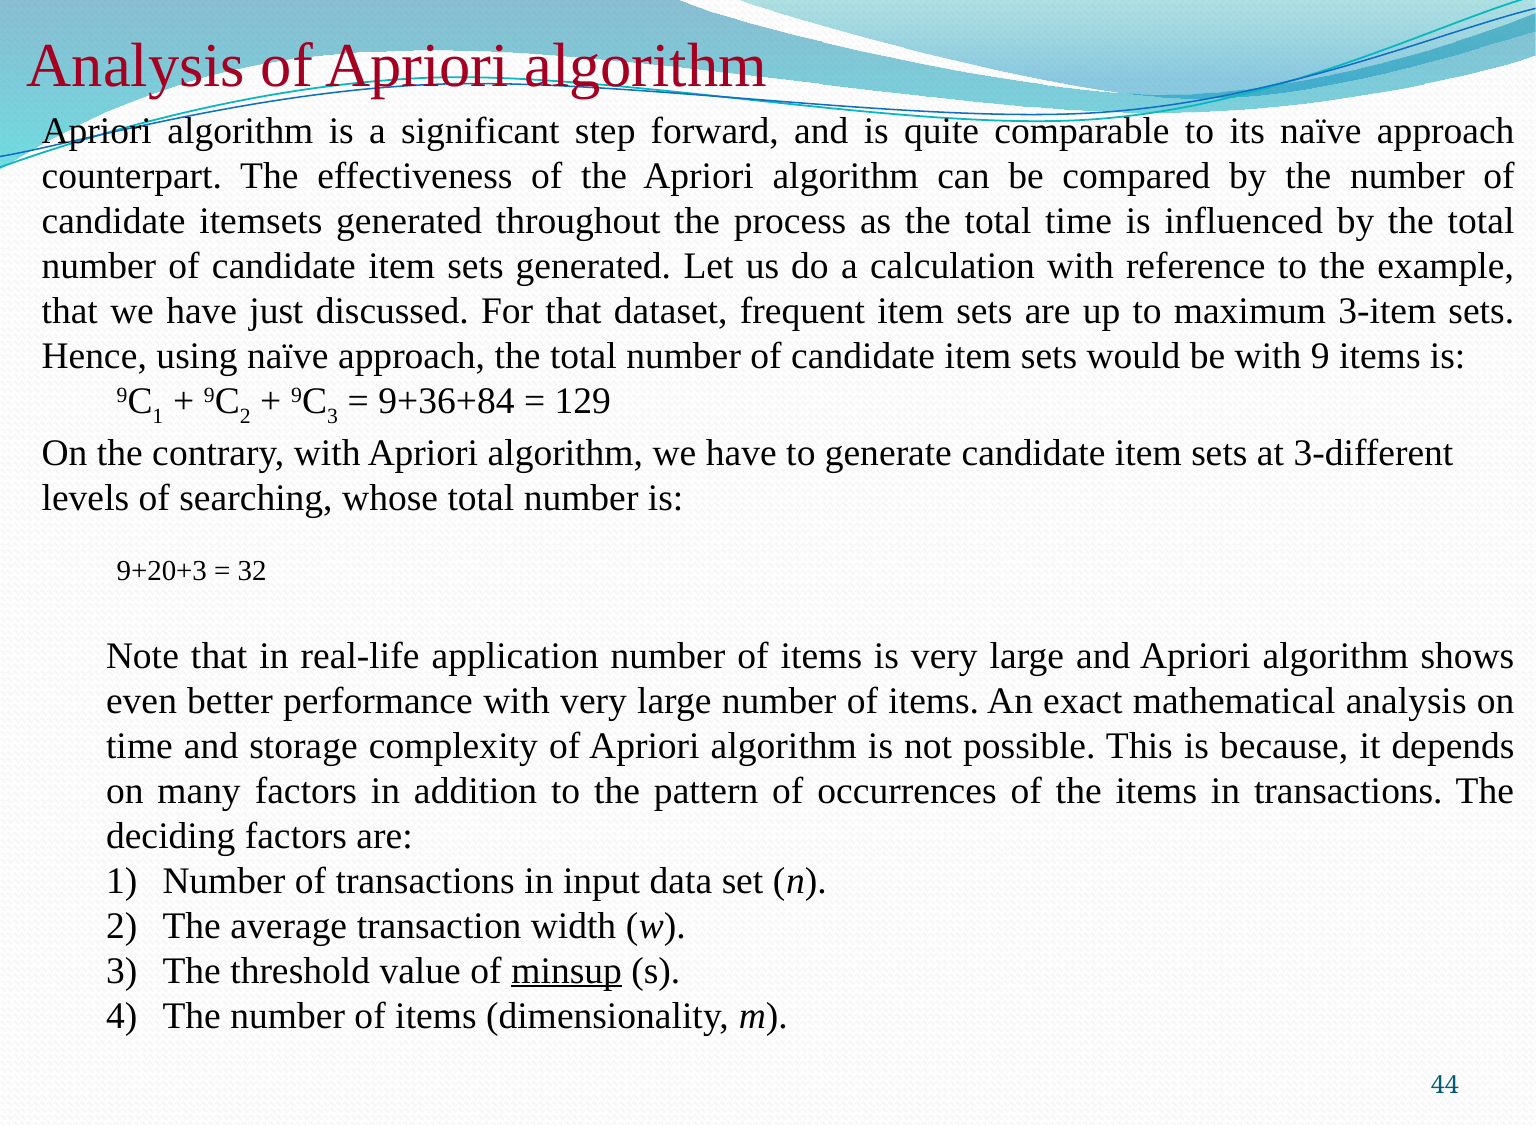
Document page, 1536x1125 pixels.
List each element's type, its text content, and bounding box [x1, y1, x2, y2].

title Analysis of Apriori algorithm [26, 0, 1536, 100]
text_box Apriori algorithm is a significant step forward, and is quite comparable to its naïve approach counterpart. The effectiveness of the Apriori algorithm can be compared by the number of candidate itemsets generated throughout the process as the total time is influenced by the total number of candidate item sets generated. Let us do a calculation with reference to the example, that we have just discussed. For that dataset, frequent item sets are up to maximum 3-item sets. Hence, using naïve approach, the total number of candidate item sets would be with 9 items is: 9C1 + 9C2 + 9C3 = 9+36+84 = 129 On the contrary, with Apriori algorithm, we have to generate candidate item sets at 3-different levels of searching, whose total number is: 9+20+3 = 32 Note that in real-life application number of items is very large and Apriori algorithm shows even better performance with very large number of items. An exact mathematical analysis on time and storage complexity of Apriori algorithm is not possible. This is because, it depends on many factors in addition to the pattern of occurrences of the items in transactions. The deciding factors are: Number of transactions in input data set (n). The average transaction width (w). The threshold value of minsup (s). The number of items (dimensionality, m). [26, 99, 1532, 1124]
